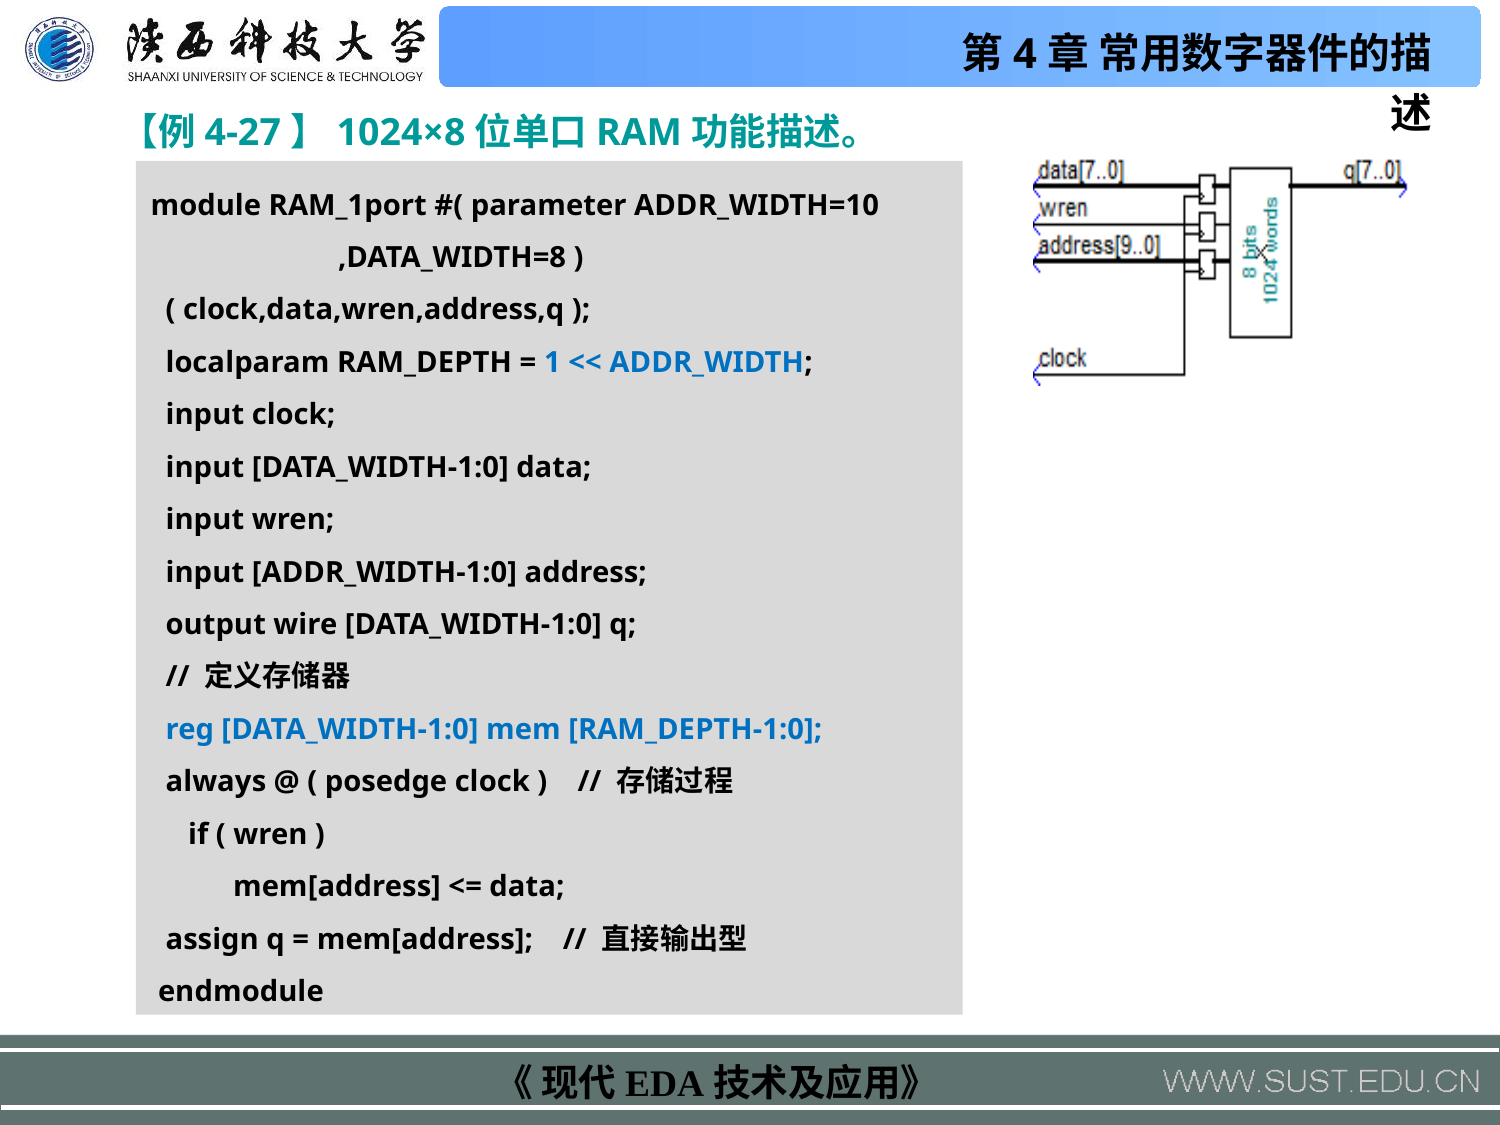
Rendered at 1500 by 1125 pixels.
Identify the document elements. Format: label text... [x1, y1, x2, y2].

picture [12, 1, 439, 93]
text_box 【例4-27】1024×8位单口RAM功能描述。 [88, 77, 1116, 161]
text_box module RAM_1port #( parameter ADDR_WIDTH=10 ,DATA_WIDTH=8 ) ( clock,data,wren,address,q ); localparam RAM_DEPTH = 1 << ADDR_WIDTH; input clock; input [DATA_WIDTH-1:0] data; input wren; input [ADDR_WIDTH-1:0] address; output wire [DATA_WIDTH-1:0] q; // 定义存储器 reg [DATA_WIDTH-1:0] mem [RAM_DEPTH-1:0]; always @ ( posedge clock ) // 存储过程 if ( wren ) mem[address] <= data; assign q = mem[address]; // 直接输出型 endmodule [135, 161, 963, 1015]
picture [1033, 149, 1413, 386]
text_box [1151, 1057, 1492, 1105]
